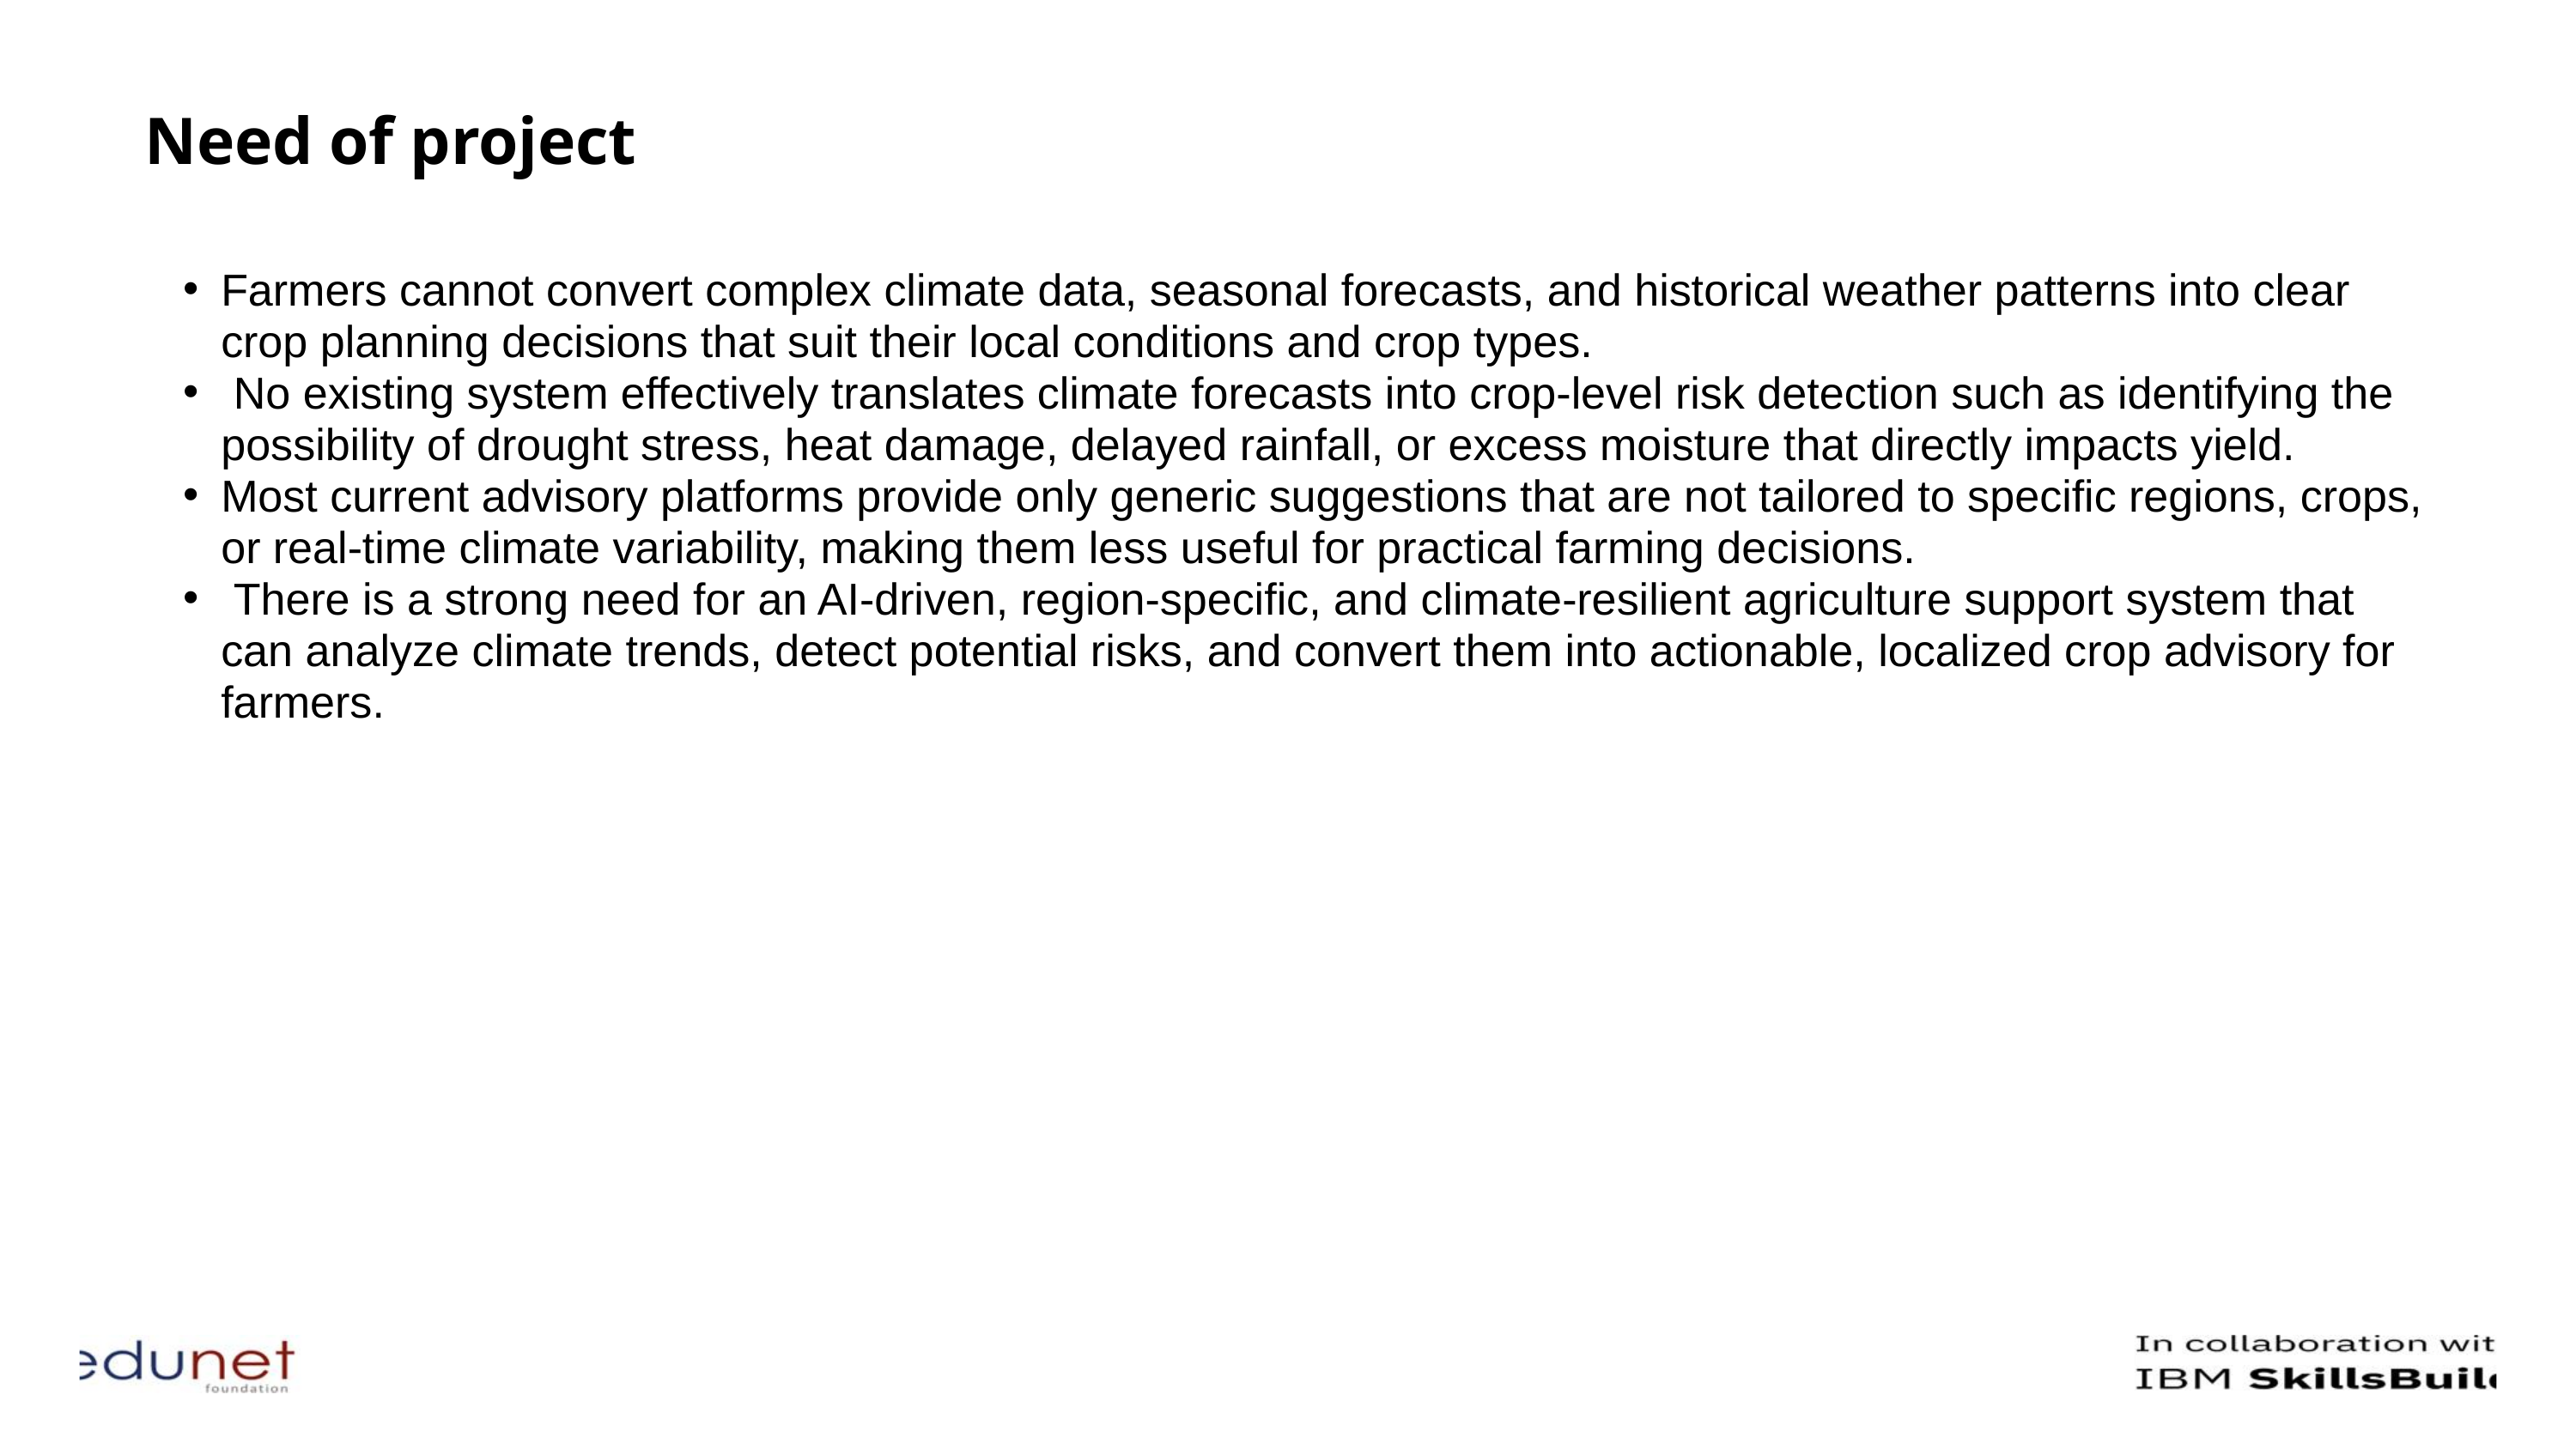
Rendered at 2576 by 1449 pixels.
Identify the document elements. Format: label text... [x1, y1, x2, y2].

text_box Farmers cannot convert complex climate data, seasonal forecasts, and historical weather patterns into clear crop planning decisions that suit their local conditions and crop types. No existing system effectively translates climate forecasts into crop-level risk detection such as identifying the possibility of drought stress, heat damage, delayed rainfall, or excess moisture that directly impacts yield. Most current advisory platforms provide only generic suggestions that are not tailored to specific regions, crops, or real-time climate variability, making them less useful for practical farming decisions. There is a strong need for an AI-driven, region-specific, and climate-resilient agriculture support system that can analyze climate trends, detect potential risks, and convert them into actionable, localized crop advisory for farmers. [144, 263, 2432, 727]
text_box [79, 1335, 2497, 1393]
text_box Need of project [144, 100, 2348, 178]
